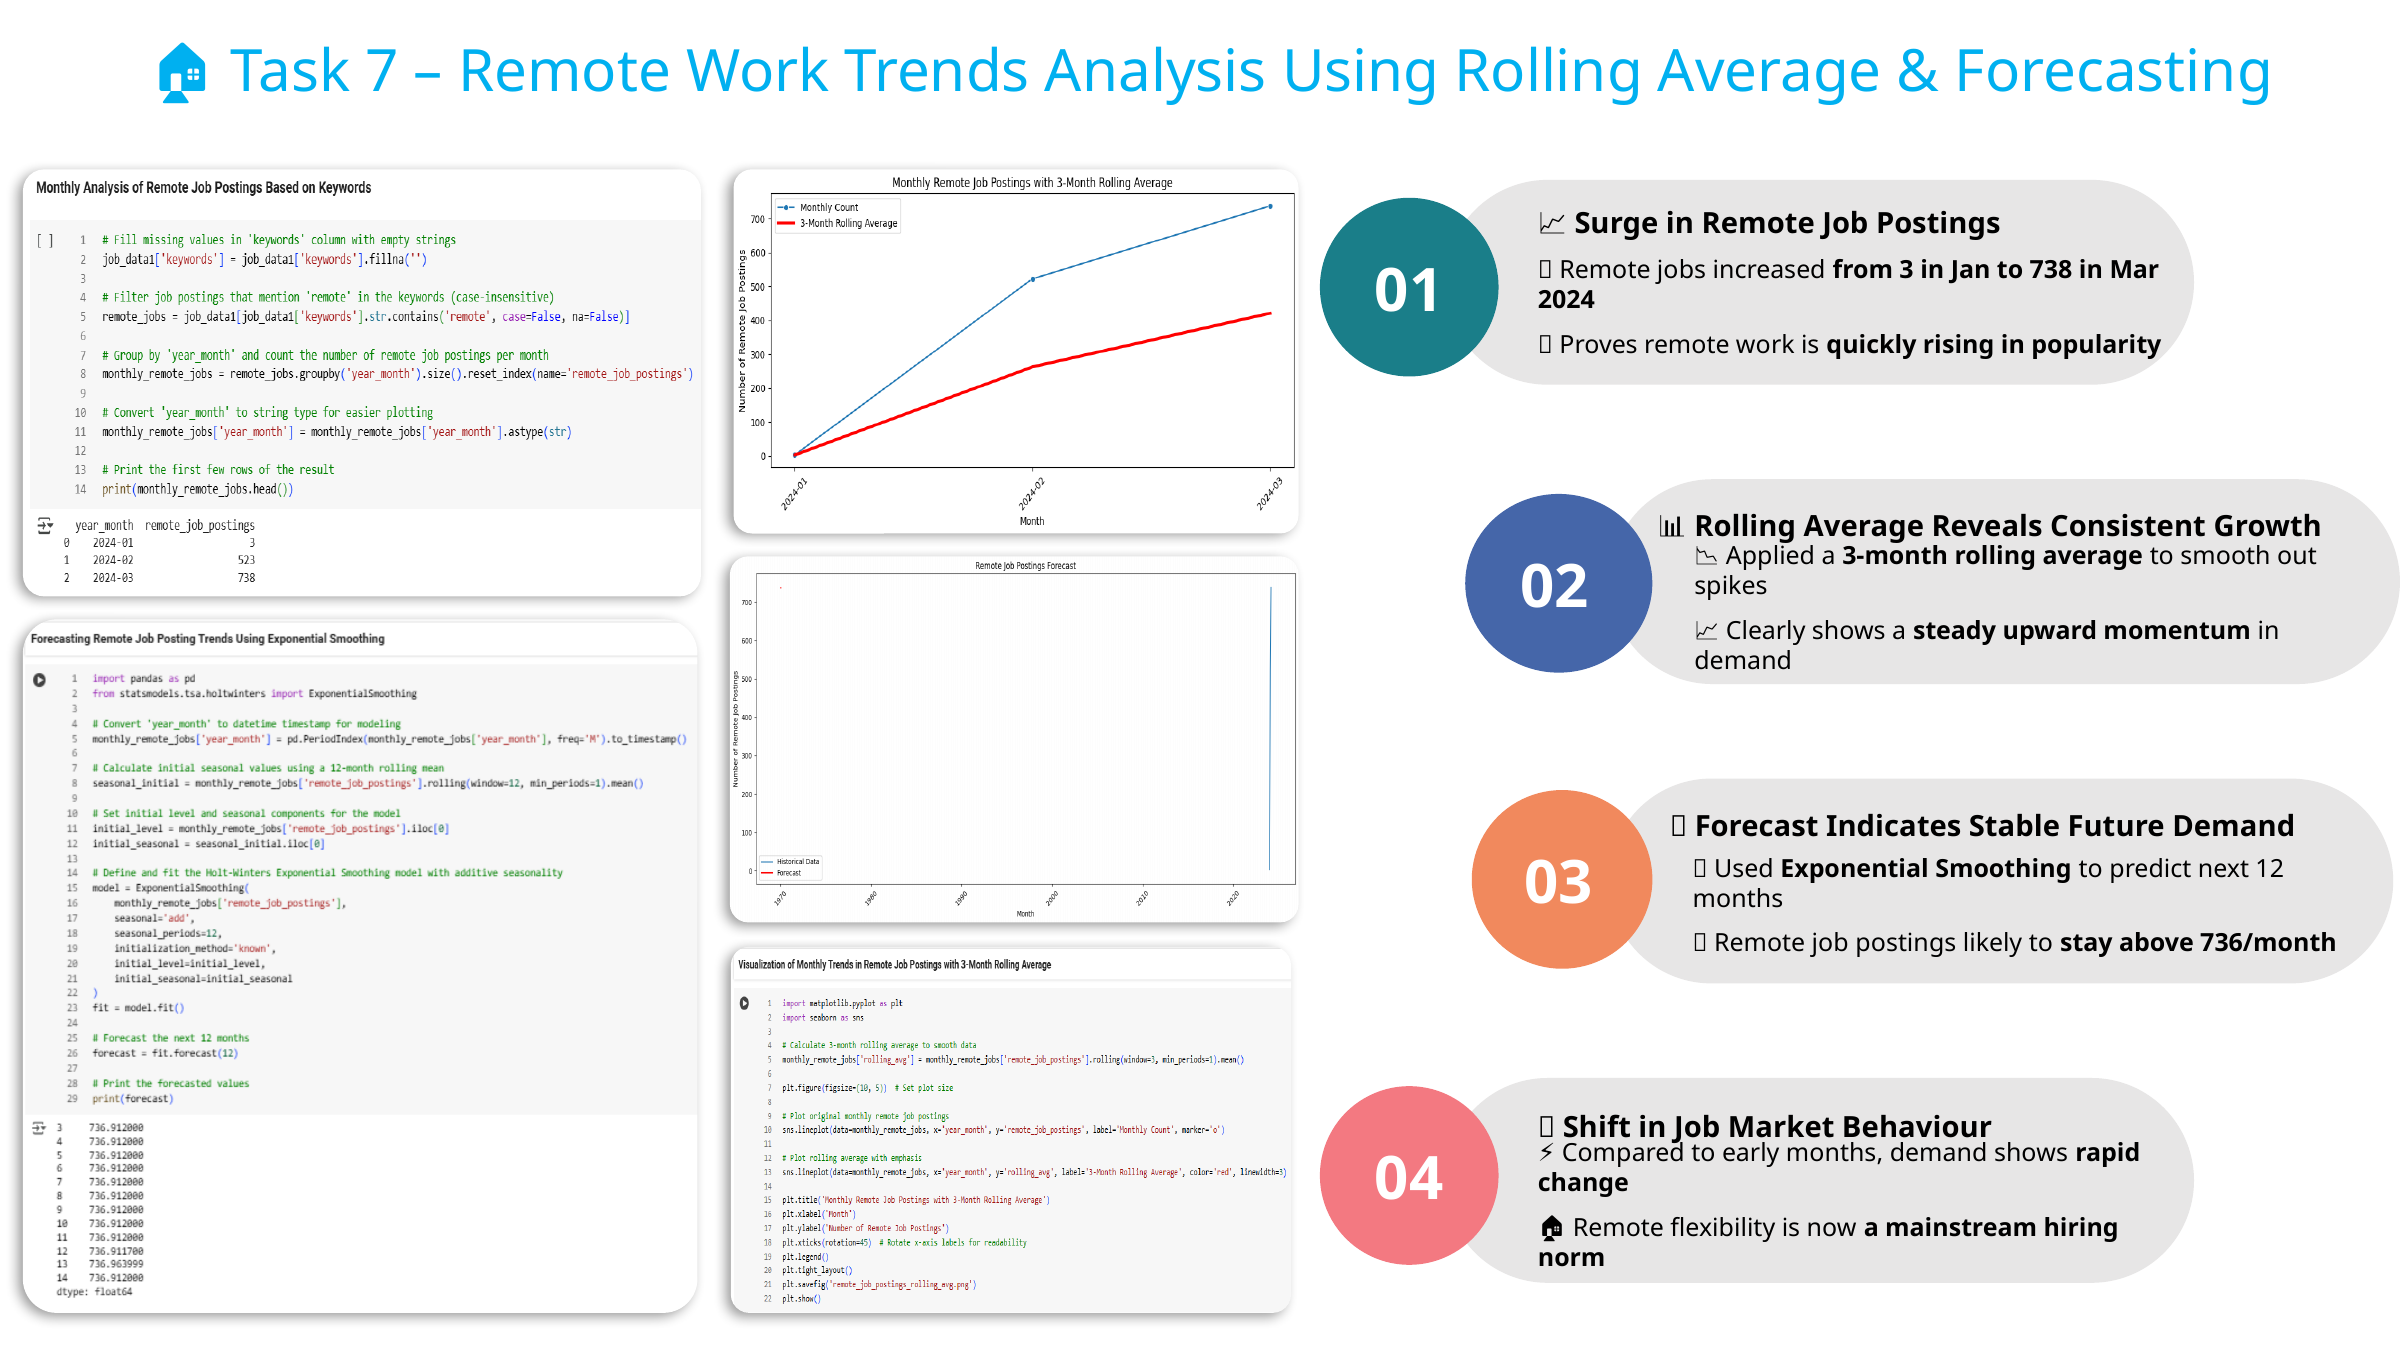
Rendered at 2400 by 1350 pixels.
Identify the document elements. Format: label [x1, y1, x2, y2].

text_box [14, 0, 2400, 1313]
